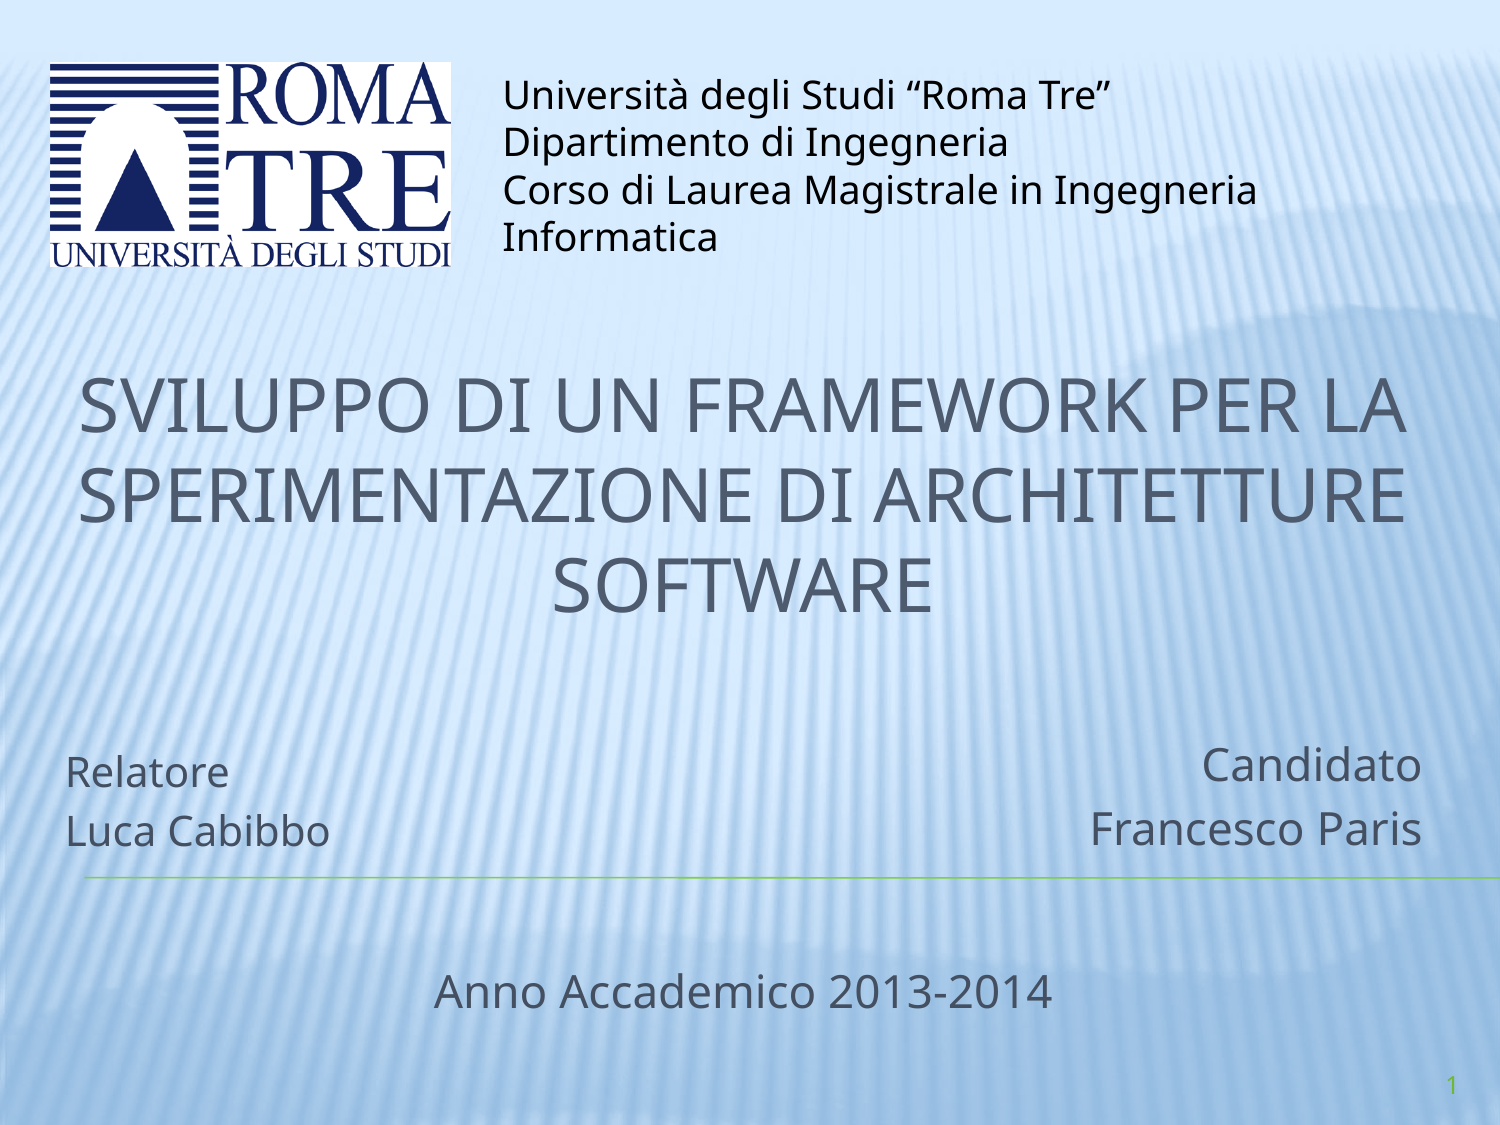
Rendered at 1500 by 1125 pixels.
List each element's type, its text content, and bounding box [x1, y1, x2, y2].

text_box Candidato Francesco Paris [1012, 712, 1438, 863]
title Sviluppo di un framework per la sperimentazione di Architetture software [50, 350, 1438, 688]
subtitle Relatore Luca Cabibbo [50, 712, 363, 863]
text_box Università degli Studi “Roma Tre” Dipartimento di Ingegneria Corso di Laurea Magistrale in Ingegneria Informatica [487, 62, 1475, 313]
slide_number 1 [1350, 1061, 1475, 1103]
text_box Anno Accademico 2013-2014 [412, 949, 1075, 1025]
picture [49, 62, 451, 267]
